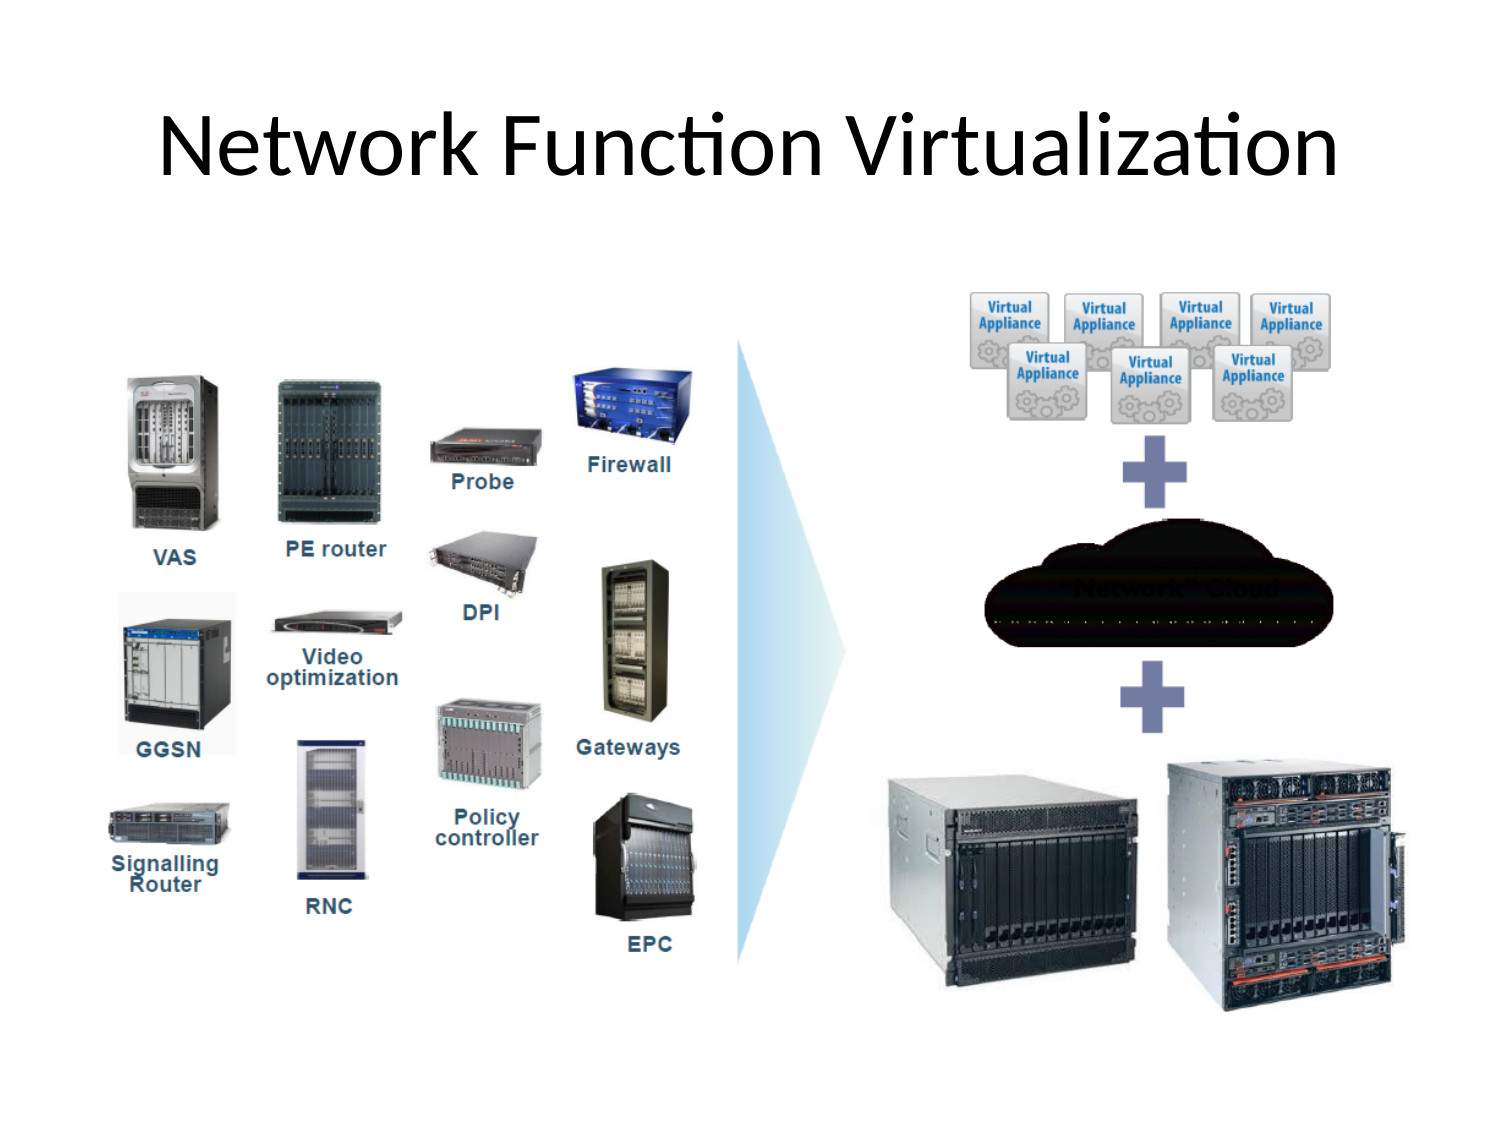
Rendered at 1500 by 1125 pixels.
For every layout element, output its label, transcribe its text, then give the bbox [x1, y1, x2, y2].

picture [89, 268, 1413, 1023]
title Network Function Virtualization [75, 45, 1425, 233]
